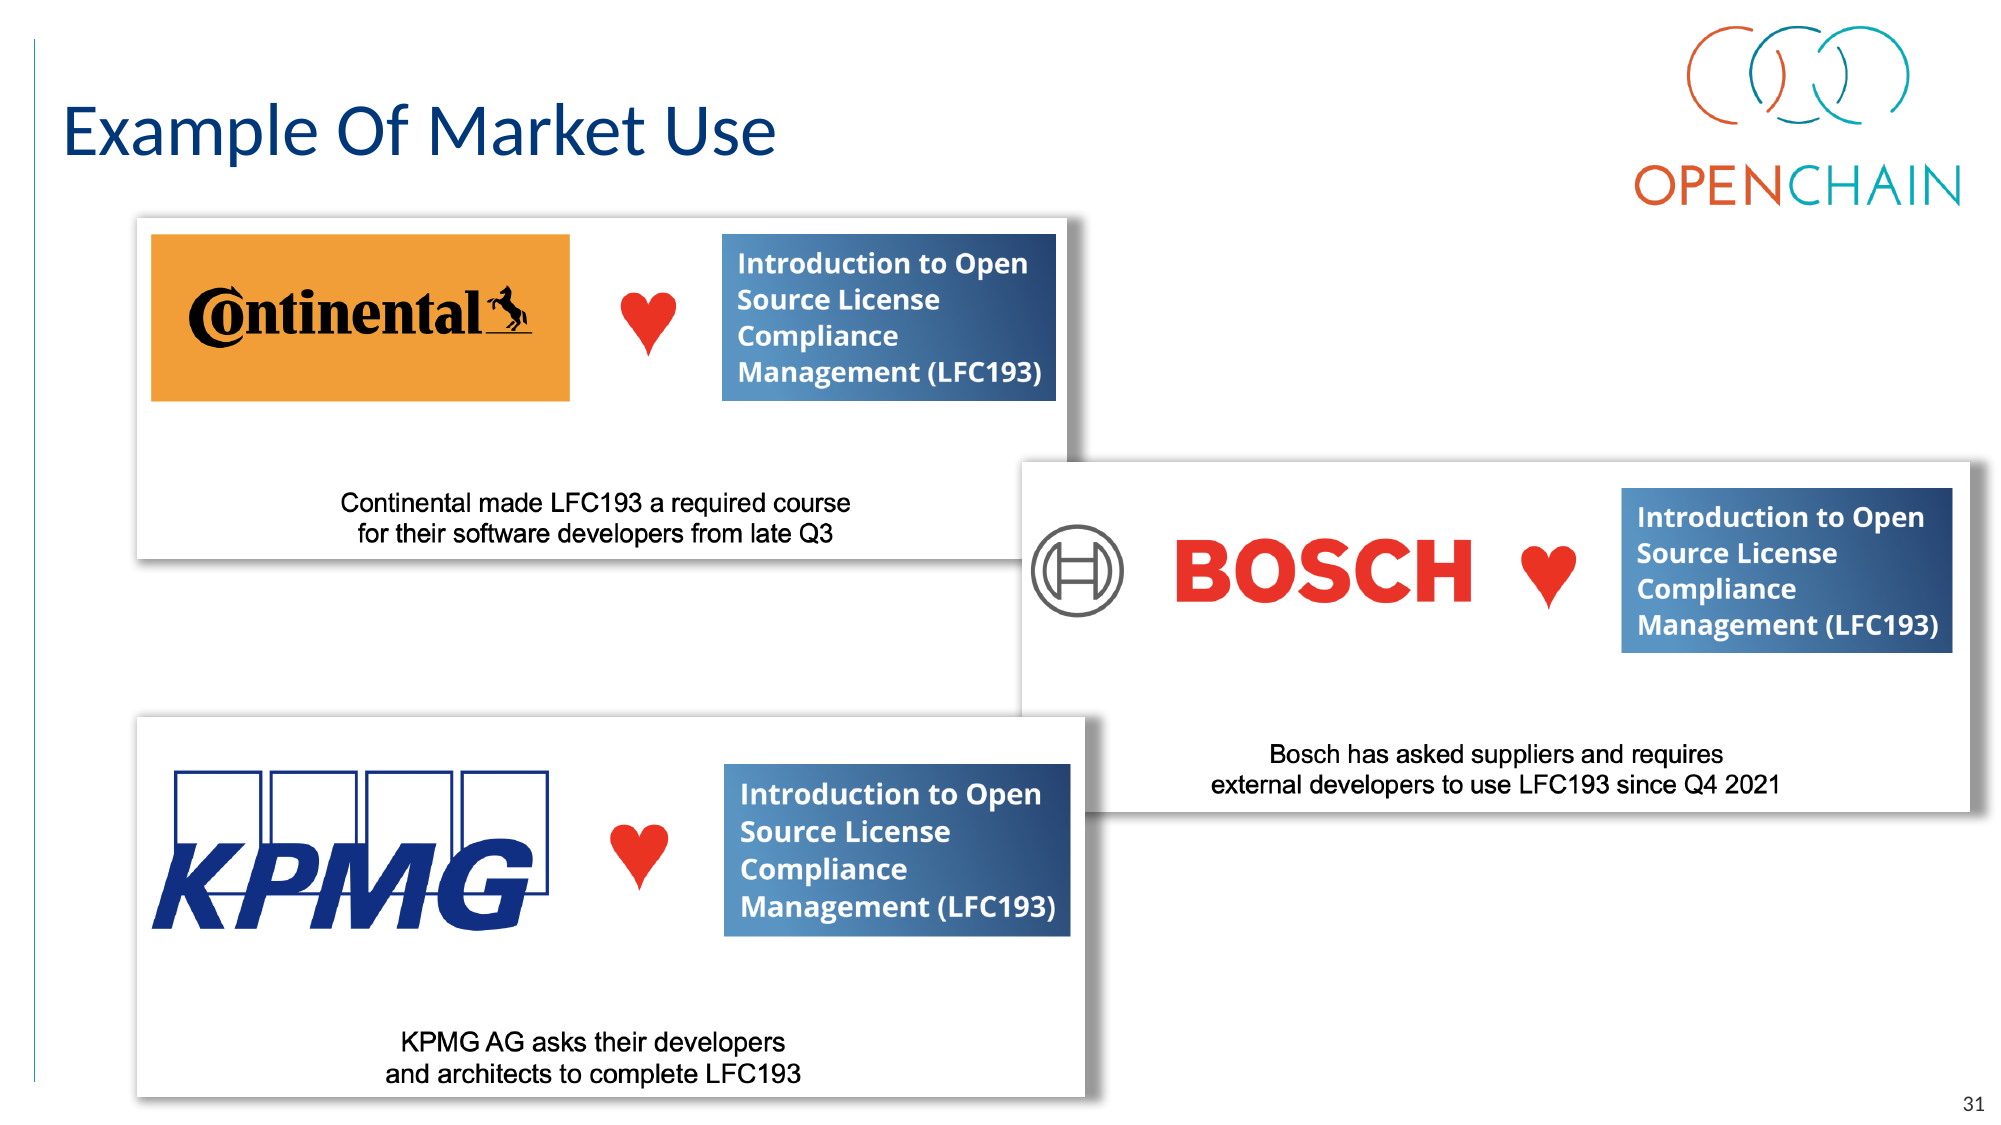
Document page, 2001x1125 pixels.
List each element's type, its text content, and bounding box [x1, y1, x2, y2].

picture [1628, 19, 1966, 213]
title Example Of Market Use [51, 55, 1689, 208]
slide_number 31 [1939, 1080, 2000, 1125]
picture [137, 217, 1970, 1097]
